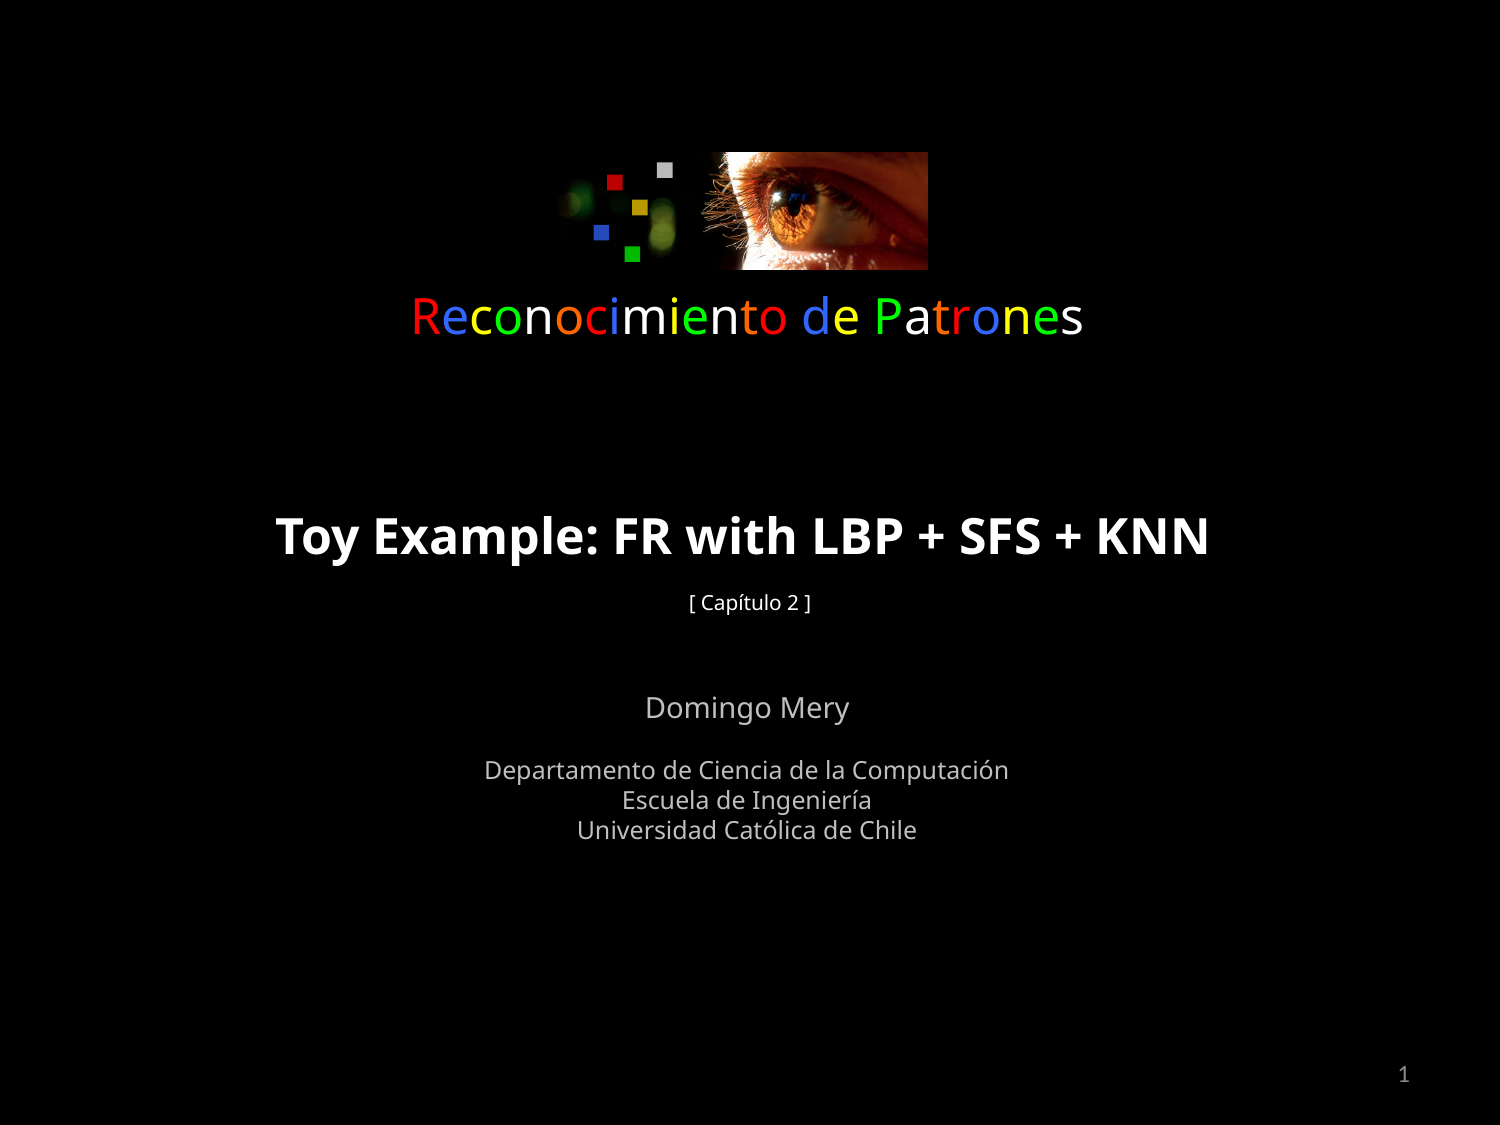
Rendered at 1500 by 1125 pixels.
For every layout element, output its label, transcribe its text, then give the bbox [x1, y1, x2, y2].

picture [557, 152, 928, 270]
text_box Reconocimiento de Patrones Domingo Mery Departamento de Ciencia de la Computación Escuela de Ingeniería Universidad Católica de Chile [395, 622, 1099, 882]
text_box Toy Example: FR with LBP + SFS + KNN [ Capítulo 2 ] [0, 497, 1500, 622]
slide_number 1 [1074, 1042, 1425, 1103]
text_box Reconocimiento de Patrones Domingo Mery Departamento de Ciencia de la Computación Escuela de Ingeniería Universidad Católica de Chile [395, 277, 1099, 497]
